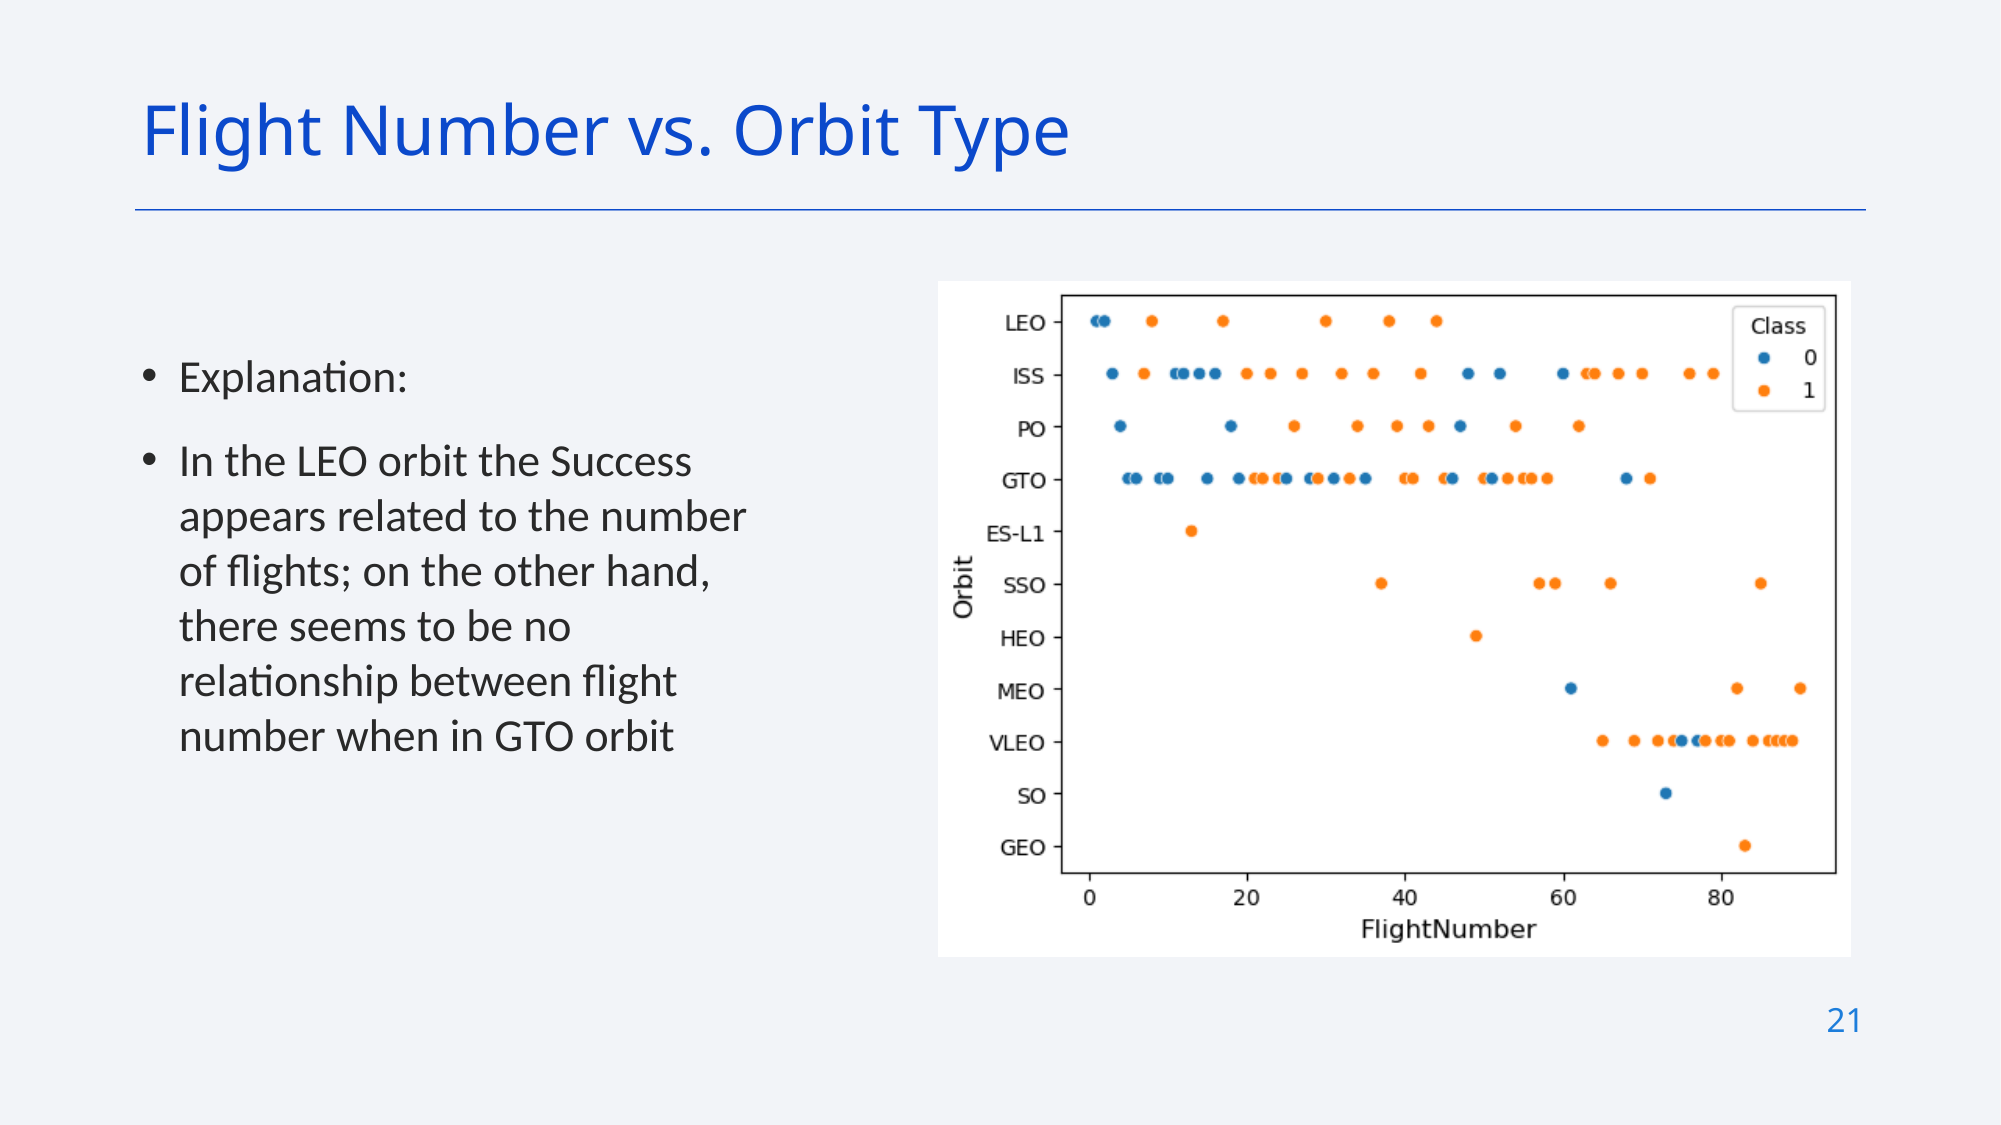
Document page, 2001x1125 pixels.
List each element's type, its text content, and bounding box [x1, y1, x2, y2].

slide_number 21 [1429, 988, 1880, 1055]
text_box Flight Number vs. Orbit Type [126, 88, 1852, 179]
list Explanation: In the LEO orbit the Success appears related to the number of flights; on the other hand, there seems to be no relationship between flight number when in GTO orbit [126, 339, 772, 965]
picture [0, 0, 2001, 1125]
